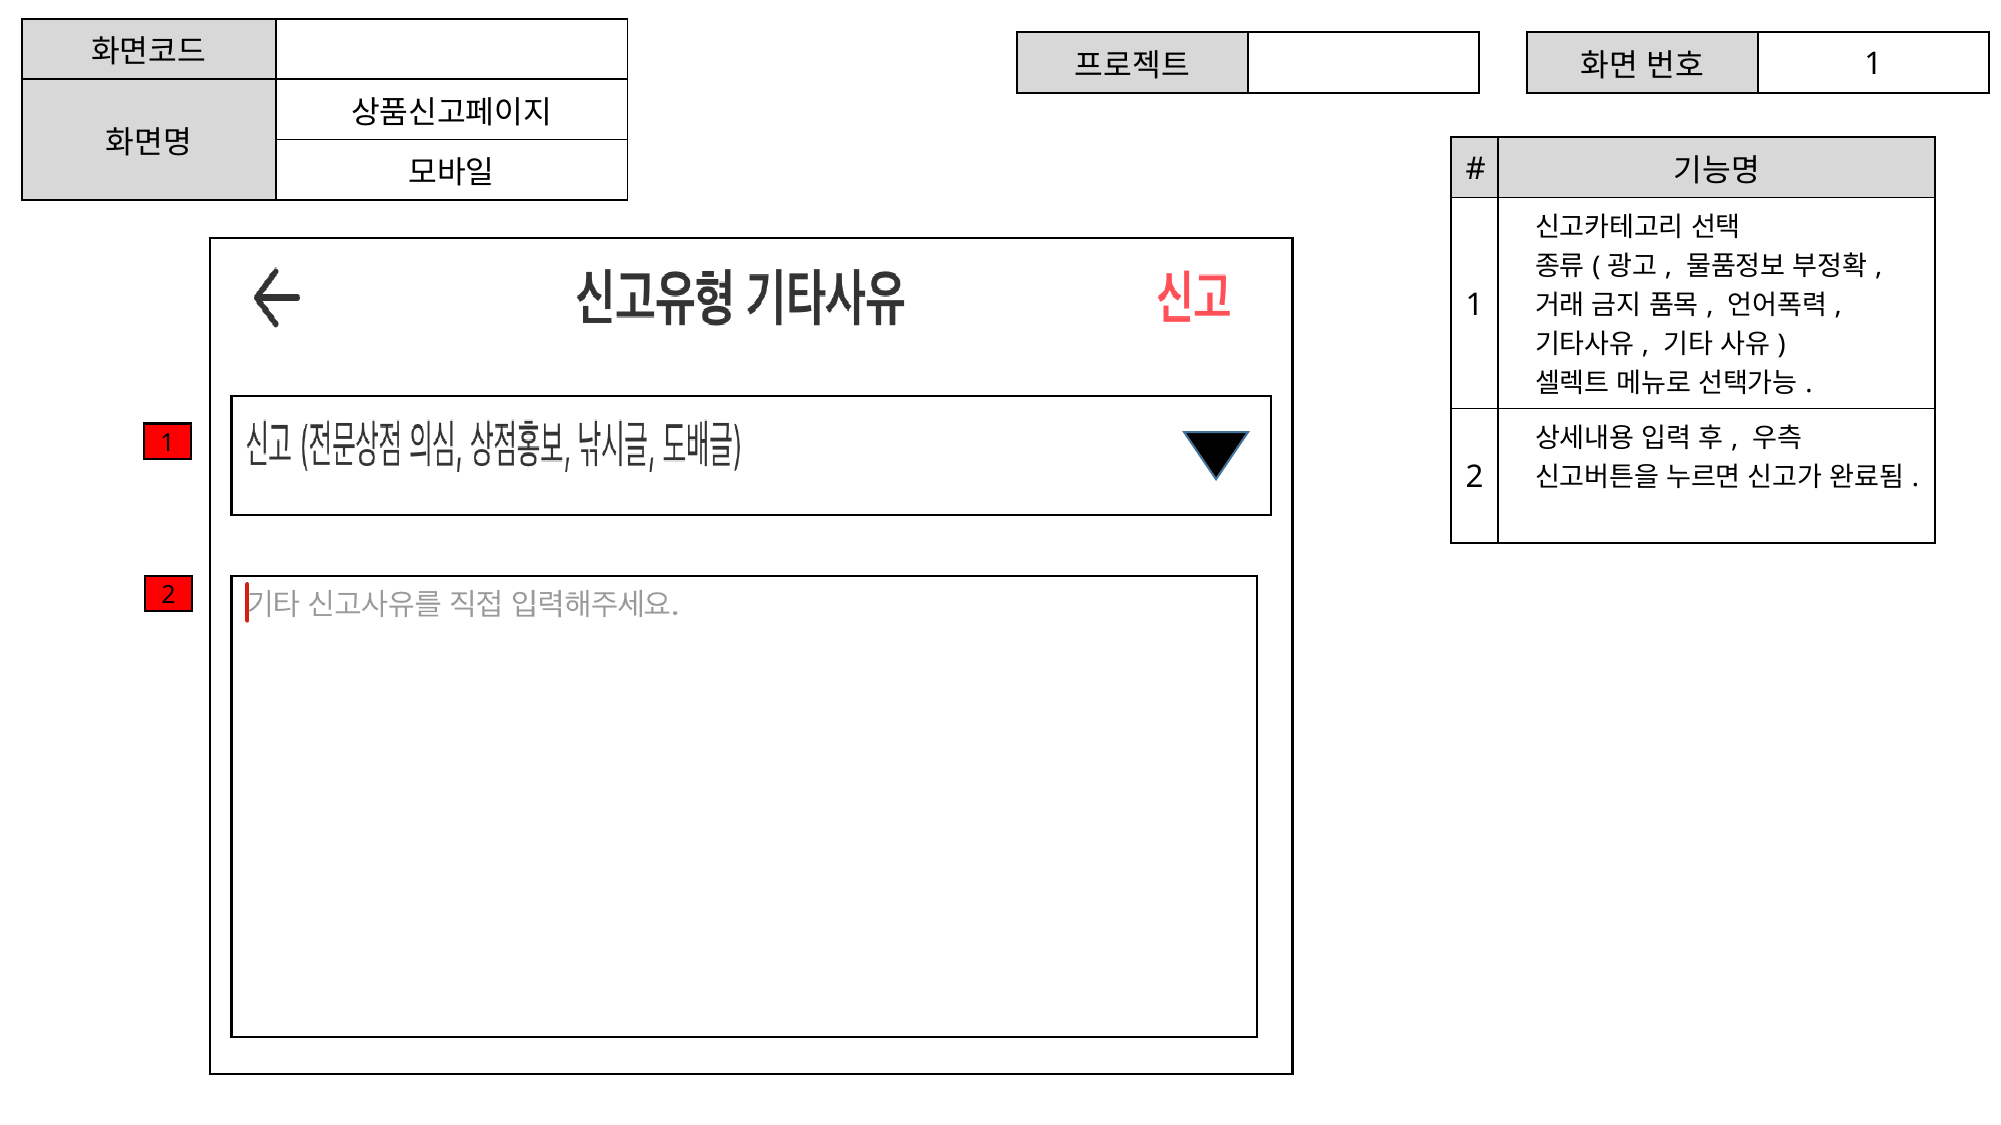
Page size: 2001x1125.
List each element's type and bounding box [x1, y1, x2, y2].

table_header [23, 20, 275, 78]
picture [231, 562, 951, 902]
table_cell [23, 80, 275, 199]
table_header [1499, 138, 1934, 197]
table_cell [1452, 409, 1497, 542]
picture [210, 226, 1271, 537]
table_header [1249, 33, 1478, 92]
table_cell [1499, 409, 1934, 542]
text_box [209, 237, 1294, 1075]
table_header [277, 20, 627, 78]
text_box [144, 575, 193, 612]
text_box [143, 422, 192, 460]
table_cell [1499, 198, 1934, 408]
table_header [1452, 138, 1497, 197]
table_header [1018, 33, 1247, 92]
table_header [1759, 33, 1988, 92]
table_cell [1452, 198, 1497, 408]
table_cell [277, 140, 627, 199]
table_cell [277, 80, 627, 139]
table_header [1528, 33, 1757, 92]
